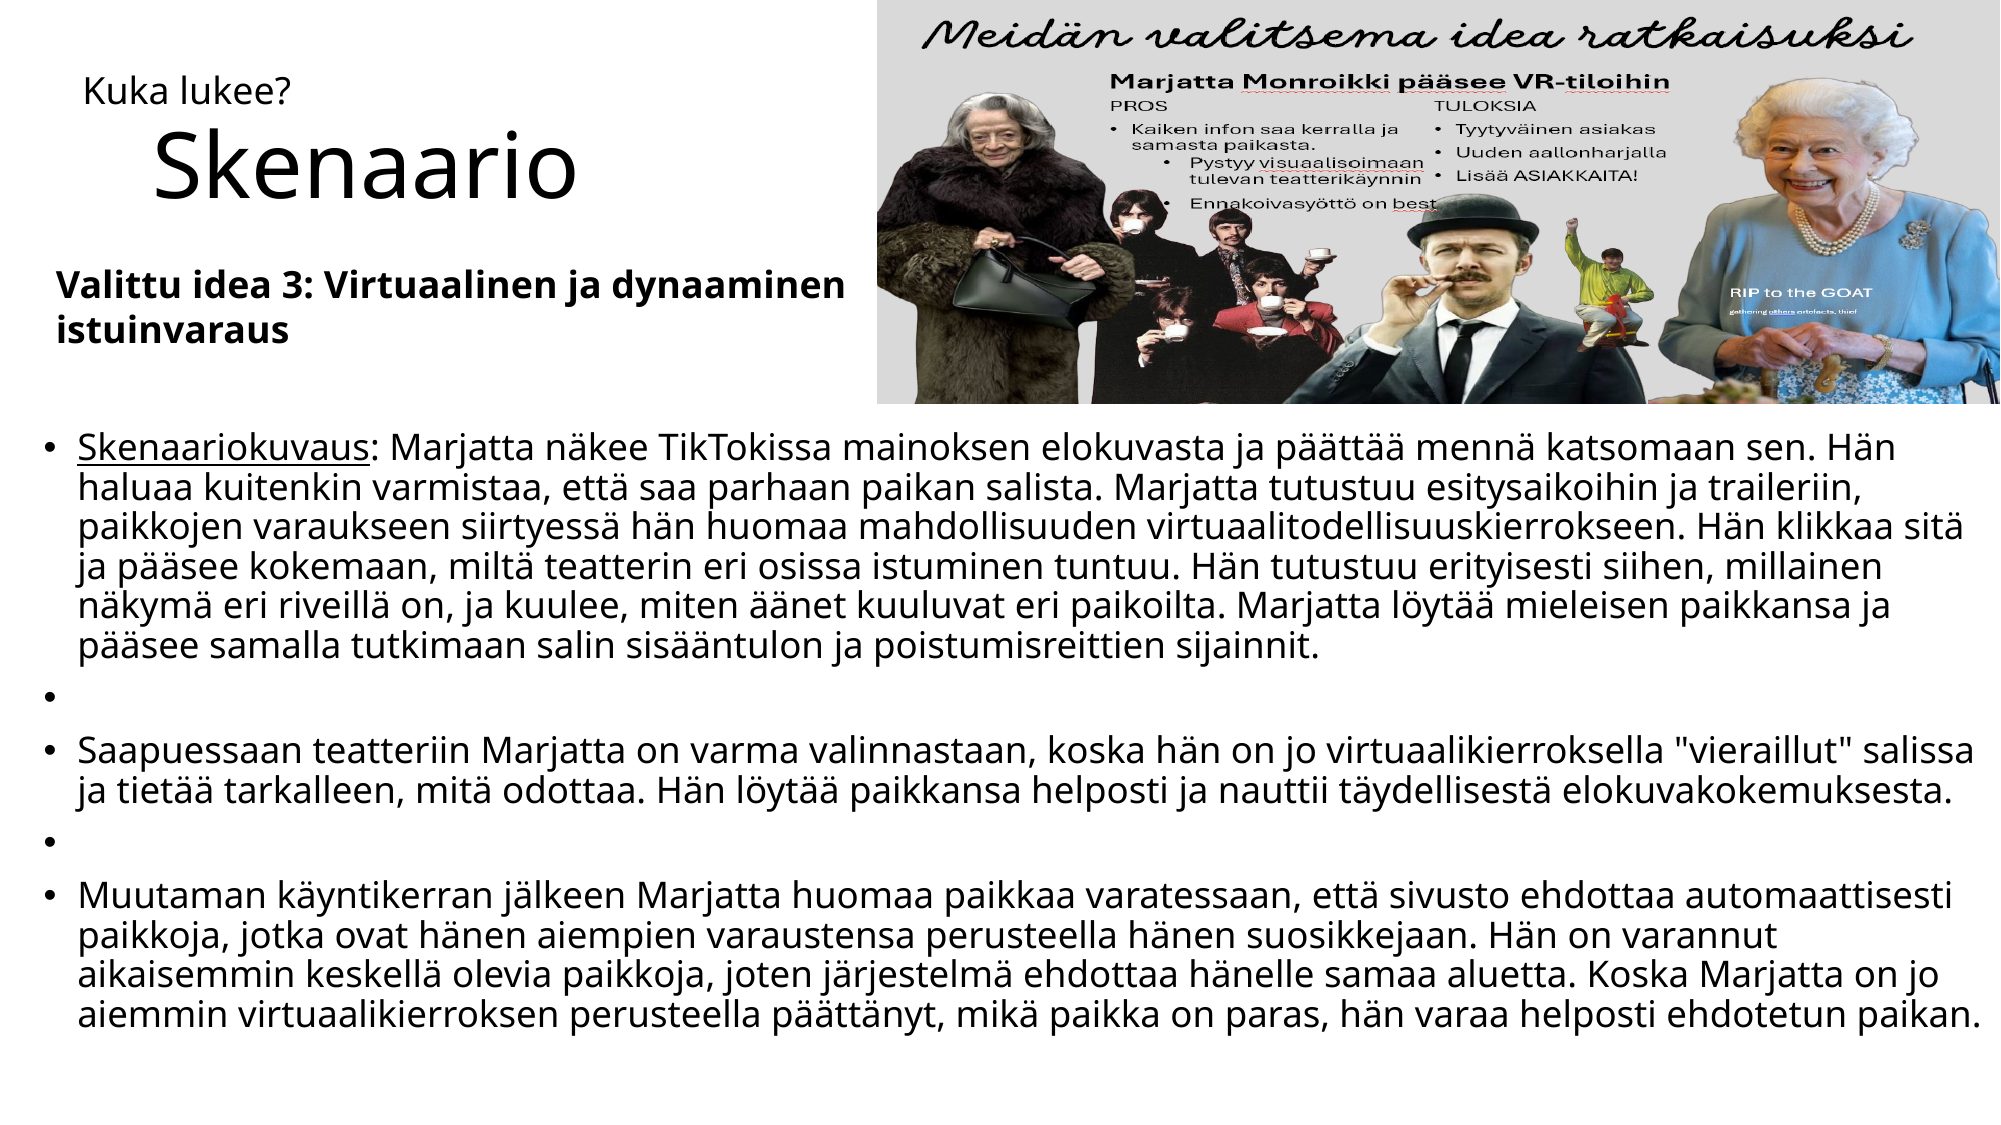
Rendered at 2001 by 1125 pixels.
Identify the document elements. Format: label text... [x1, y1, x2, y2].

text_box Valittu idea 3: Virtuaalinen ja dynaaminen istuinvaraus [40, 253, 876, 359]
title Skenaario [137, 59, 876, 253]
text_box Kuka lukee? [67, 59, 307, 120]
picture [876, 0, 2000, 404]
list Skenaariokuvaus: Marjatta näkee TikTokissa mainoksen elokuvasta ja päättää mennä katsomaan sen. Hän haluaa kuitenkin varmistaa, että saa parhaan paikan salista. Marjatta tutustuu esitysaikoihin ja traileriin, paikkojen varaukseen siirtyessä hän huomaa mahdollisuuden virtuaalitodellisuuskierrokseen. Hän klikkaa sitä ja pääsee kokemaan, miltä teatterin eri osissa istuminen tuntuu. Hän tutustuu erityisesti siihen, millainen näkymä eri riveillä on, ja kuulee, miten äänet kuuluvat eri paikoilta. Marjatta löytää mieleisen paikkansa ja pääsee samalla tutkimaan salin sisääntulon ja poistumisreittien sijainnit.​ ​ Saapuessaan teatteriin Marjatta on varma valinnastaan, koska hän on jo virtuaalikierroksella "vieraillut" salissa ja tietää tarkalleen, mitä odottaa. Hän löytää paikkansa helposti ja nauttii täydellisestä elokuvakokemuksesta.​ ​ Muutaman käyntikerran jälkeen Marjatta huomaa paikkaa varatessaan, että sivusto ehdottaa automaattisesti paikkoja, jotka ovat hänen aiempien varaustensa perusteella hänen suosikkejaan. Hän on varannut aikaisemmin keskellä olevia paikkoja, joten järjestelmä ehdottaa hänelle samaa aluetta. Koska Marjatta on jo aiemmin virtuaalikierroksen perusteella päättänyt, mikä paikka on paras, hän varaa helposti ehdotetun paikan. ​ [28, 421, 2000, 1109]
